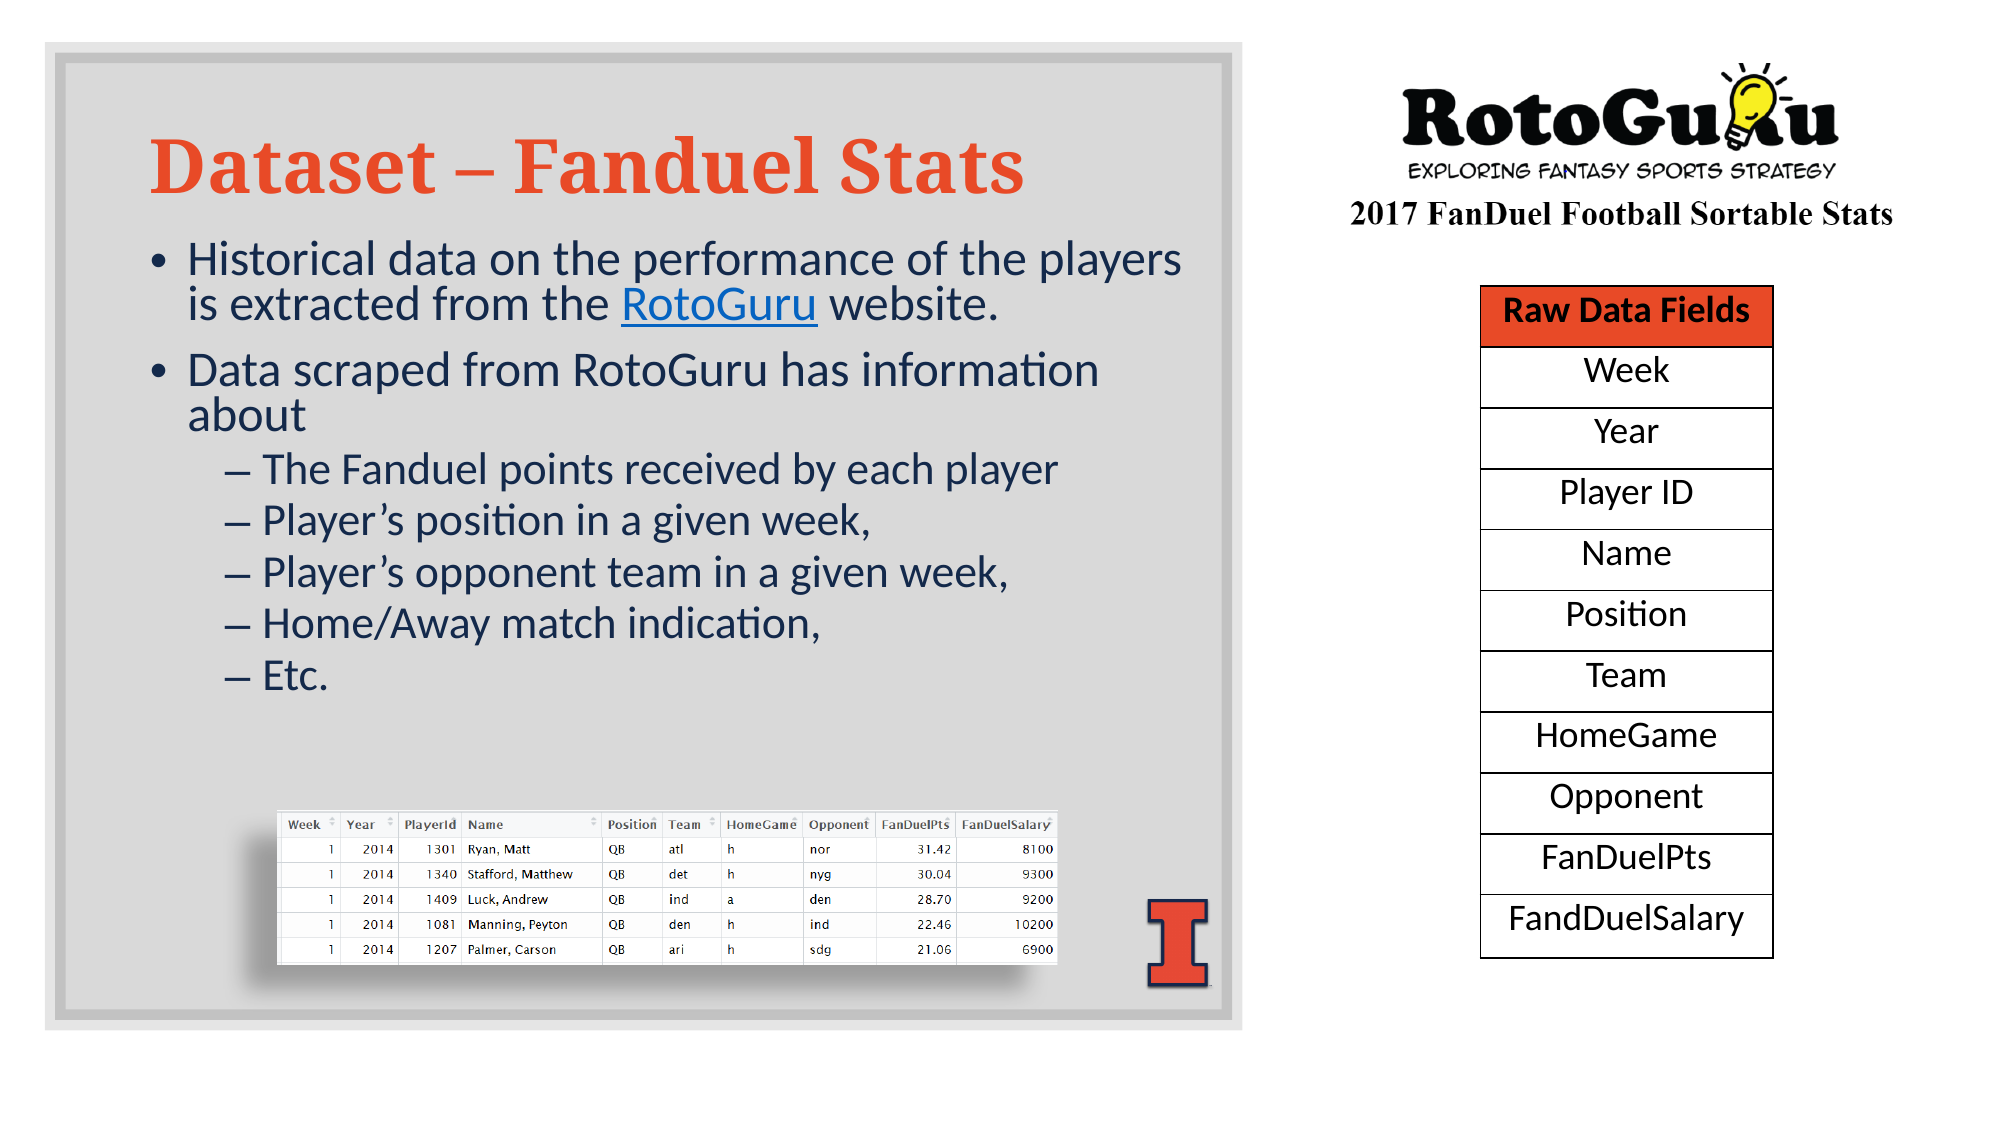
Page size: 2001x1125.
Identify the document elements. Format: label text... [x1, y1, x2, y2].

table_cell HomeGame [1481, 713, 1772, 772]
picture [1311, 63, 1942, 233]
table_header Raw Data Fields [1481, 287, 1772, 346]
title Dataset – Fanduel Stats [134, 81, 1201, 232]
table_cell Team [1481, 652, 1772, 711]
table_cell Year [1481, 409, 1772, 468]
table_cell Player ID [1481, 470, 1772, 529]
table_cell Position [1481, 591, 1772, 650]
table_cell Opponent [1481, 774, 1772, 833]
table_cell FanDuelPts [1481, 835, 1772, 894]
picture [277, 810, 1059, 965]
table_cell FandDuelSalary [1481, 895, 1772, 957]
list Historical data on the performance of the players is extracted from the RotoGuru website. Data scraped from RotoGuru has information about The Fanduel points received by each player Player’s position in a given week, Player’s opponent team in a given week, Home/Away match indication, Etc. [134, 232, 1201, 979]
table_cell Name [1481, 530, 1772, 590]
picture [1127, 893, 1227, 992]
text_box [54, 52, 1233, 1021]
table_cell Week [1481, 348, 1772, 407]
